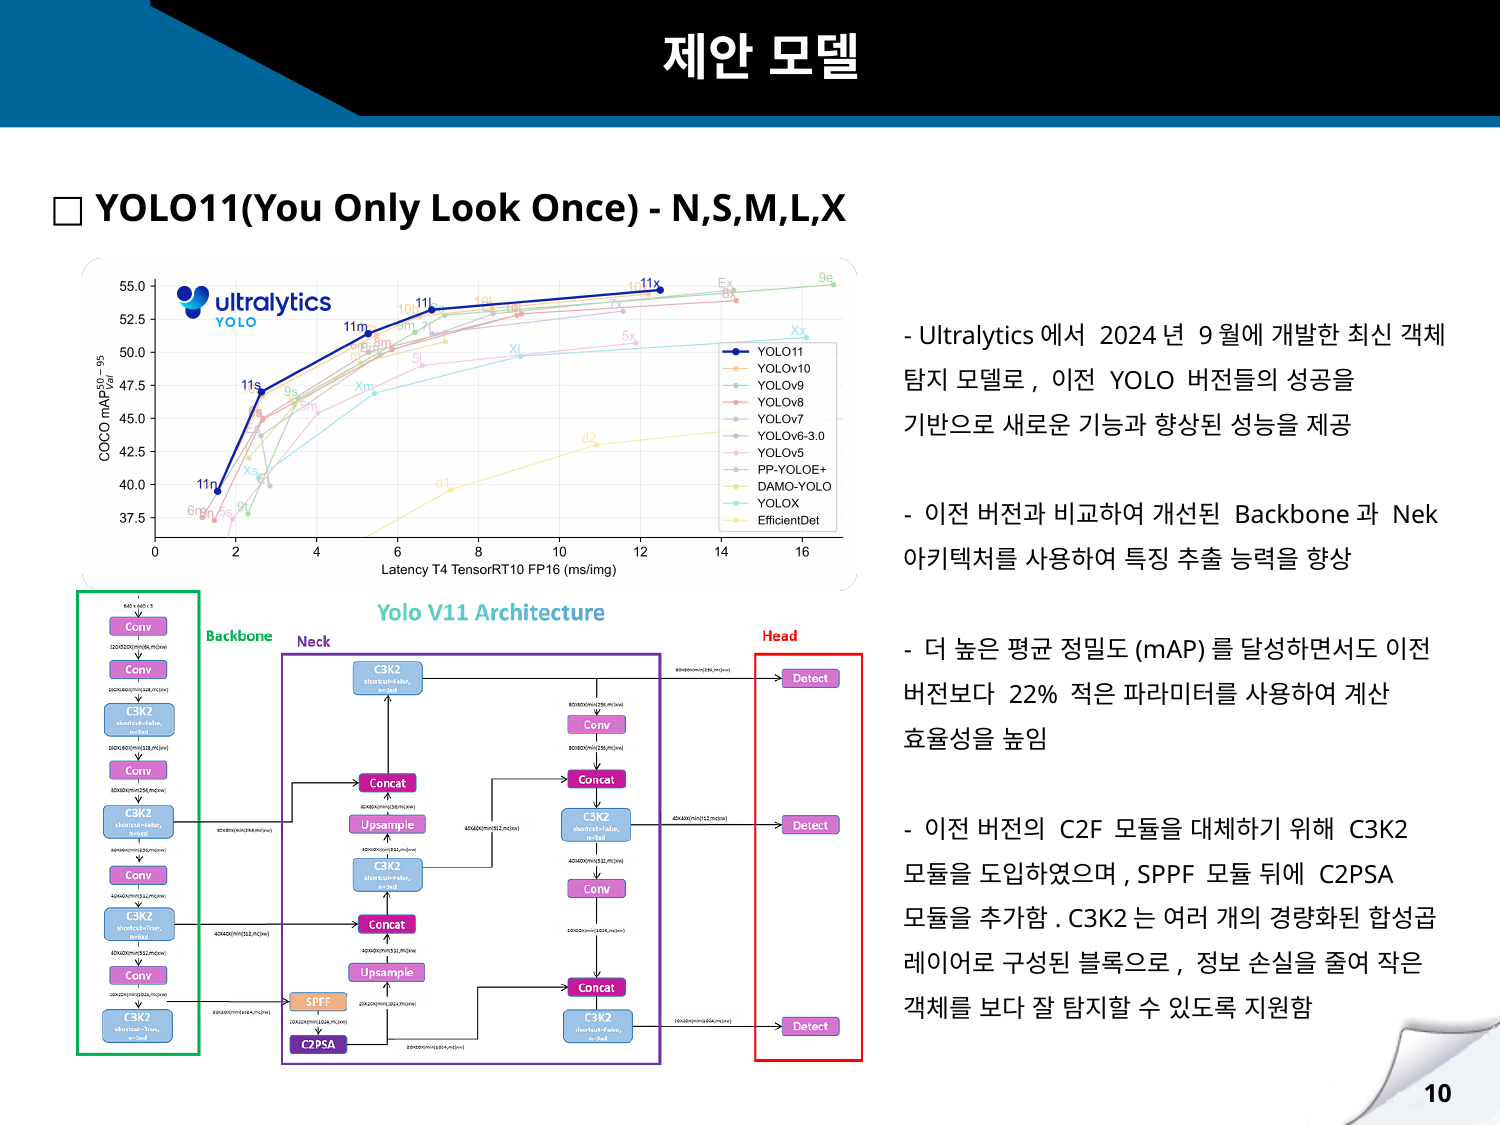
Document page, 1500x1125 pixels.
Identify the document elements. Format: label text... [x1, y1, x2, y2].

text_box □ YOLO11(You Only Look Once) - N,S,M,L,X [35, 154, 1489, 305]
text_box 제안 모델 [348, 18, 1176, 93]
text_box - Ultralytics에서 2024년 9월에 개발한 최신 객체 탐지 모델로, 이전 YOLO 버전들의 성공을 기반으로 새로운 기능과 향상된 성능을 제공 - 이전 버전과 비교하여 개선된 Backbone과 Nek 아키텍처를 사용하여 특징 추출 능력을 향상 - 더 높은 평균 정밀도(mAP)를 달성하면서도 이전 버전보다 22% 적은 파라미터를 사용하여 계산 효율성을 높임 - 이전 버전의 C2F 모듈을 대체하기 위해 C3K2 모듈을 도입하였으며, SPPF 모듈 뒤에 C2PSA 모듈을 추가함. C3K2는 여러 개의 경량화된 합성곱 레이어로 구성된 블록으로, 정보 손실을 줄여 작은 객체를 보다 잘 탐지할 수 있도록 지원함 [889, 297, 1468, 1030]
picture [1306, 1009, 1500, 1125]
picture [76, 257, 863, 1066]
